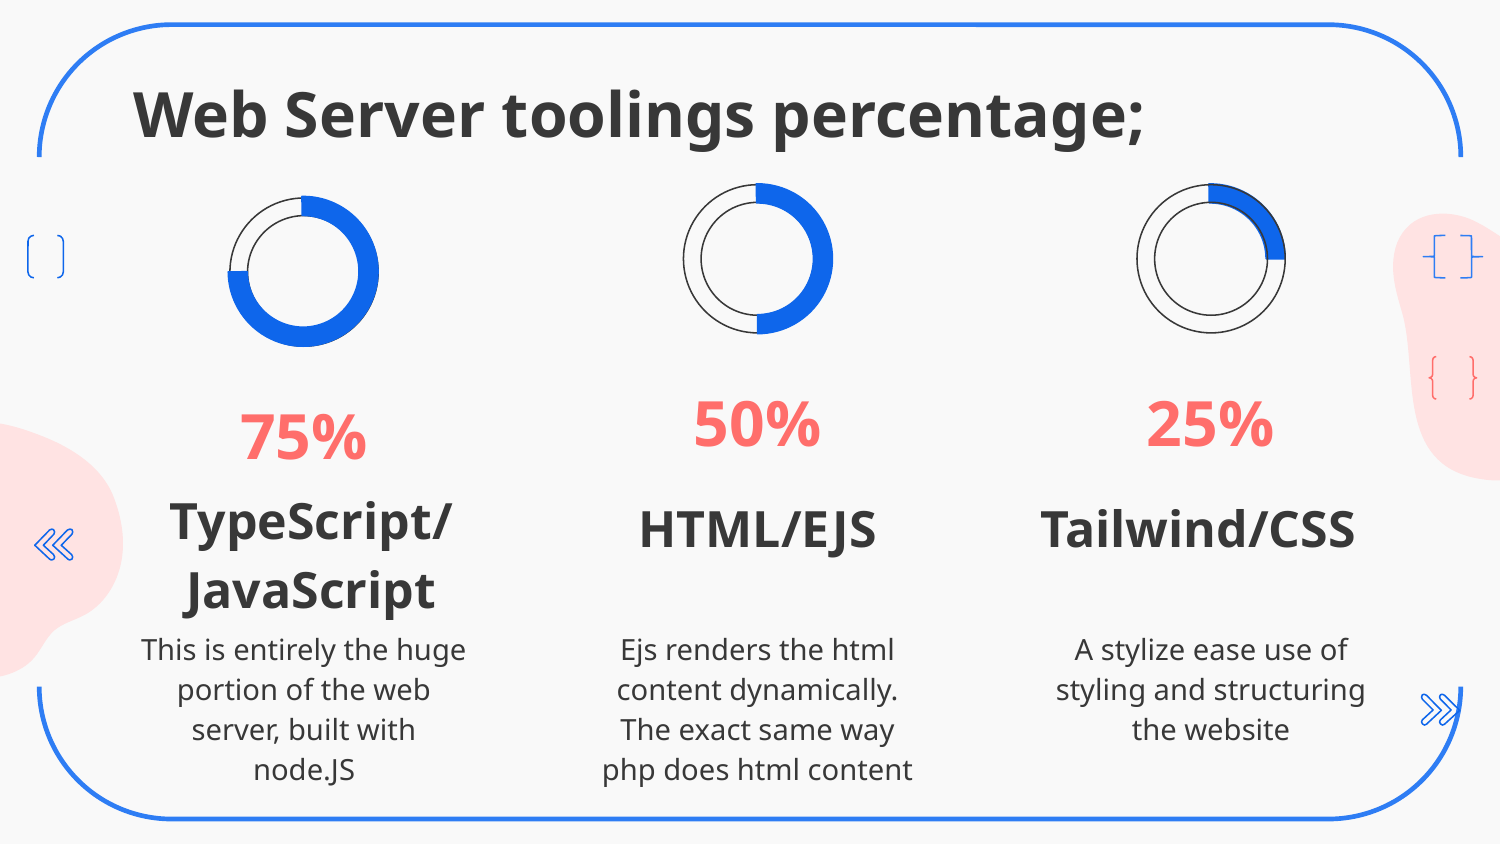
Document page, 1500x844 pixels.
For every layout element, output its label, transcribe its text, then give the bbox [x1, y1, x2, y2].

text_box [229, 198, 302, 271]
title 50% [642, 374, 873, 474]
text_box [228, 196, 379, 347]
subtitle This is entirely the huge portion of the web server, built with node.JS [125, 610, 483, 756]
subtitle A stylize ease use of styling and structuring the website [1032, 610, 1390, 756]
text_box [683, 184, 757, 333]
subtitle TypeScript/JavaScript [133, 550, 490, 634]
subtitle HTML/EJS [579, 489, 936, 573]
text_box [756, 183, 833, 334]
subtitle Ejs renders the html content dynamically. The exact same way php does html content [579, 610, 936, 798]
title Web Server toolings percentage; [118, 60, 1382, 155]
title 25% [1096, 374, 1326, 474]
title 75% [189, 388, 419, 488]
subtitle Tailwind/CSS [1006, 489, 1390, 573]
text_box [1136, 184, 1286, 333]
